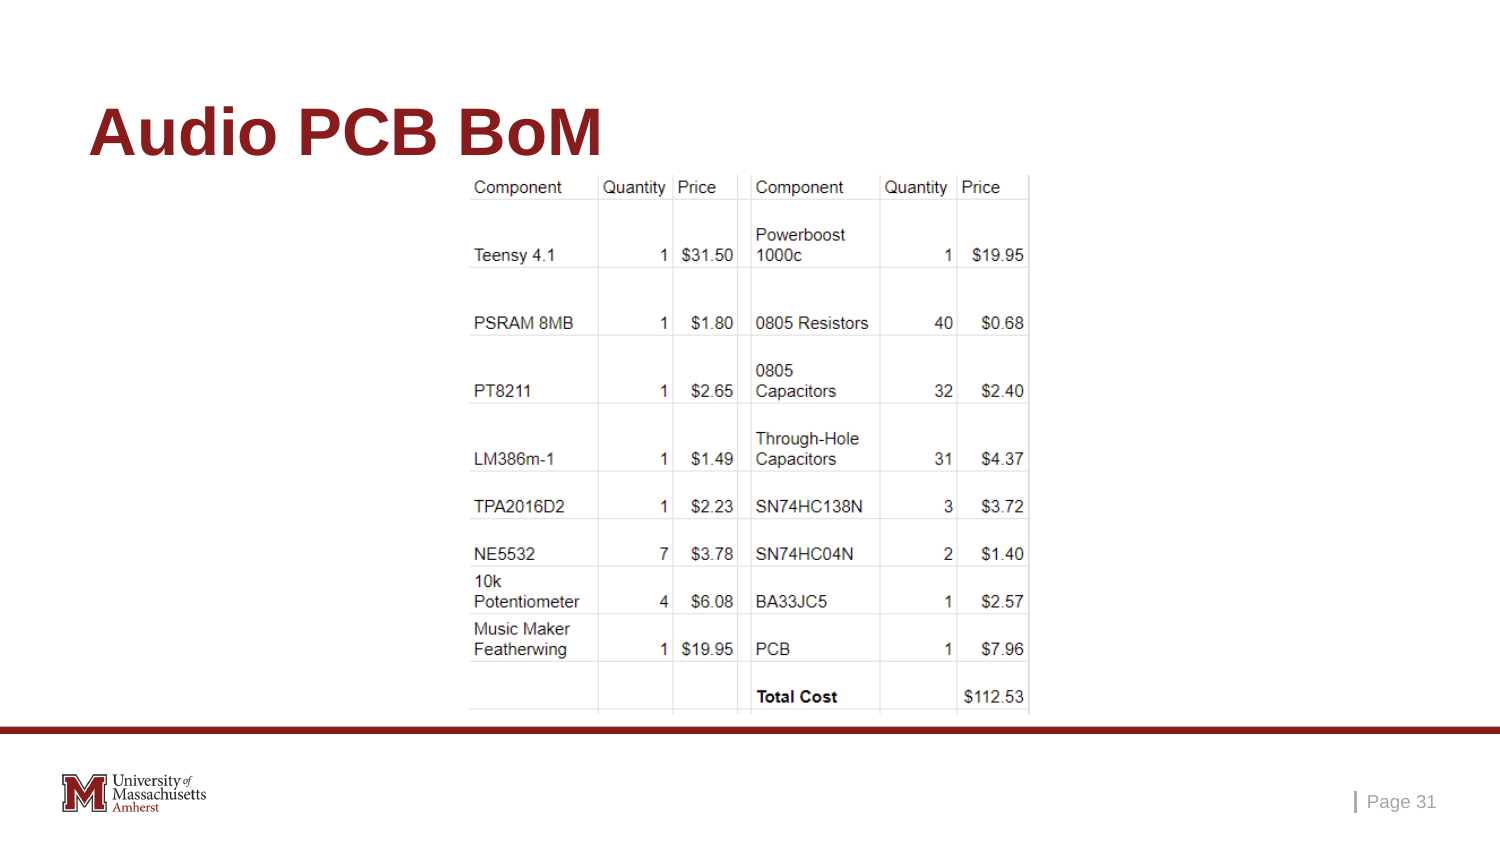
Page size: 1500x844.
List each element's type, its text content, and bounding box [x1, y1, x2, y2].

picture [469, 175, 1030, 714]
picture [62, 774, 206, 812]
slide_number Page ‹#› [1355, 791, 1475, 812]
title Audio PCB BoM [77, 91, 1425, 176]
